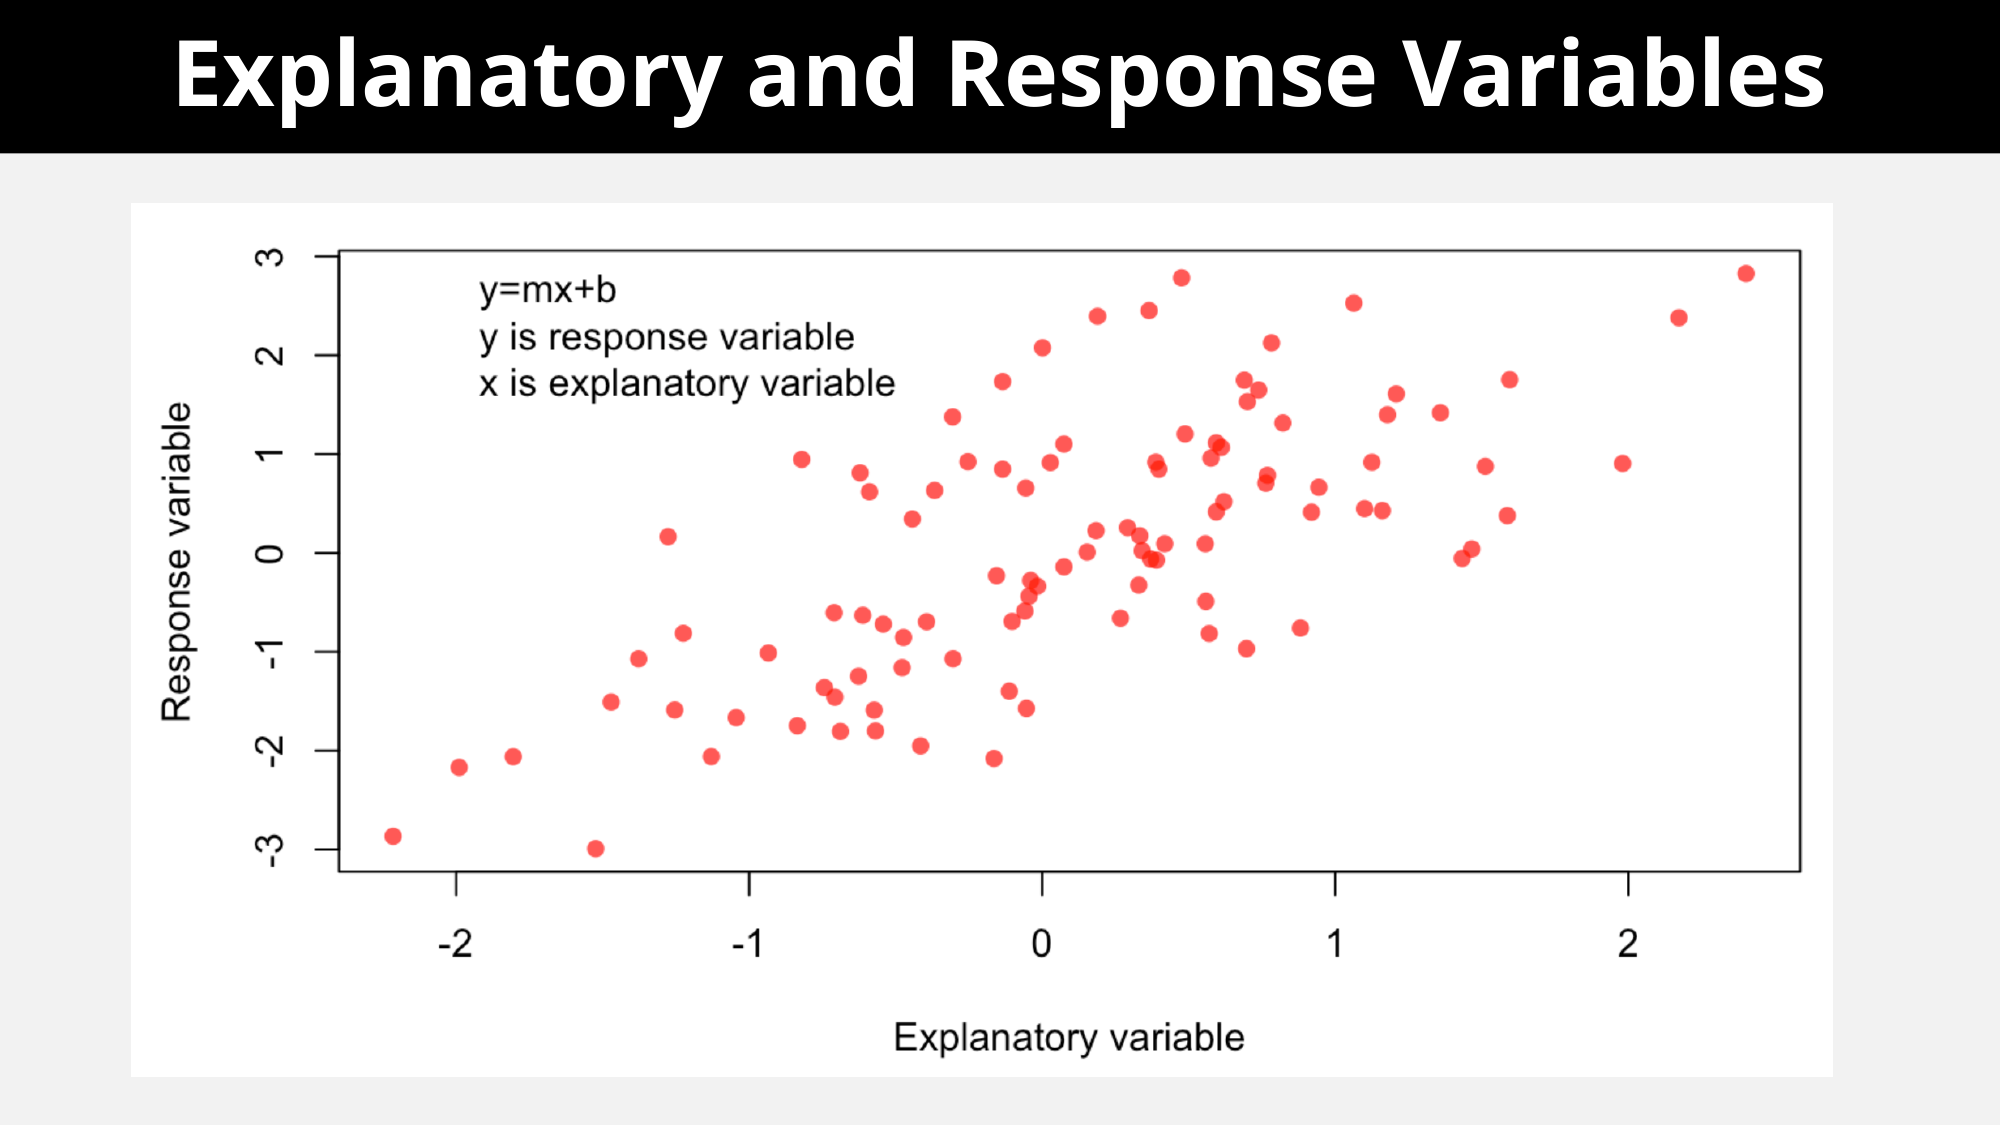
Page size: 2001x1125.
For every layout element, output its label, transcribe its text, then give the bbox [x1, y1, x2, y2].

title Explanatory and Response Variables [0, 0, 2000, 154]
picture [131, 203, 1833, 1077]
